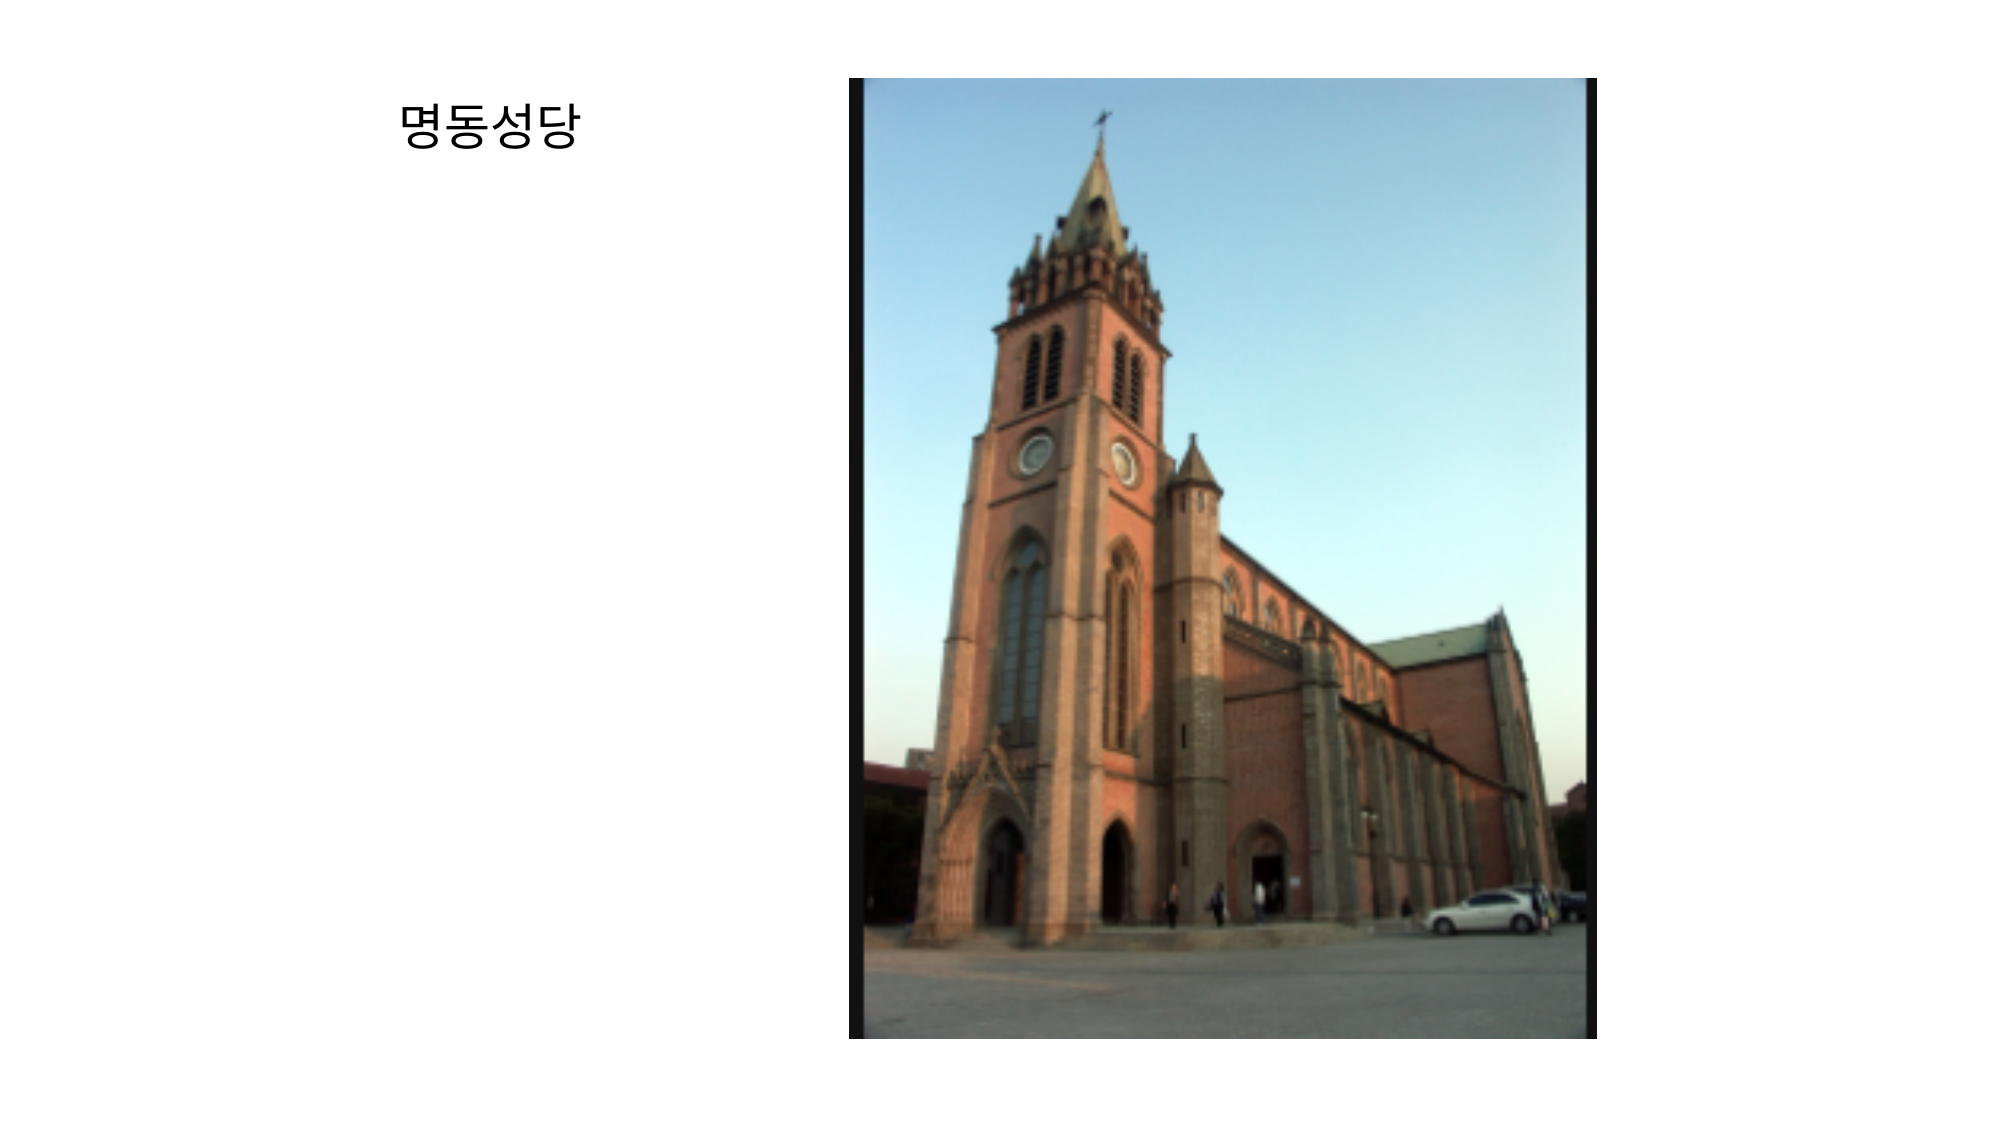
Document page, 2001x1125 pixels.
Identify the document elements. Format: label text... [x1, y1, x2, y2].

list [849, 78, 1597, 1039]
title 명동성당 [383, 78, 649, 180]
